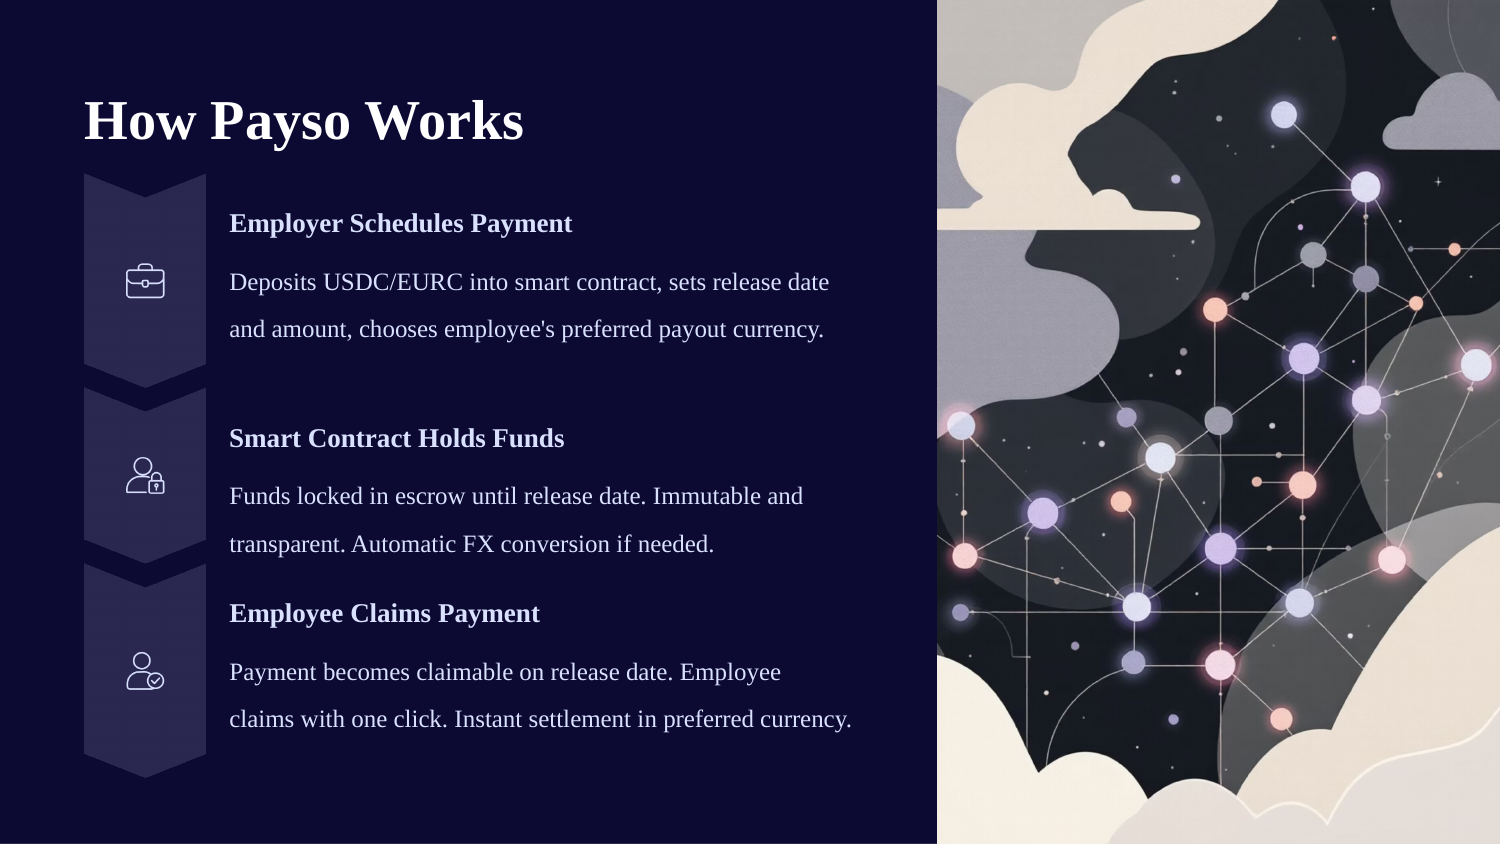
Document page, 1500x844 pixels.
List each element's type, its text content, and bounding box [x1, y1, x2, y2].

picture [84, 173, 206, 778]
text_box Deposits USDC/EURC into smart contract, sets release date and amount, chooses employee's preferred payout currency. [229, 247, 853, 364]
text_box Smart Contract Holds Funds [229, 411, 674, 448]
text_box Payment becomes claimable on release date. Employee claims with one click. Instant settlement in preferred currency. [229, 637, 853, 754]
text_box Employer Schedules Payment [229, 197, 699, 234]
text_box Funds locked in escrow until release date. Immutable and transparent. Automatic FX conversion if needed. [229, 461, 853, 539]
text_box How Payso Works [84, 66, 653, 138]
text_box Employee Claims Payment [229, 587, 654, 623]
picture [937, 0, 1500, 844]
